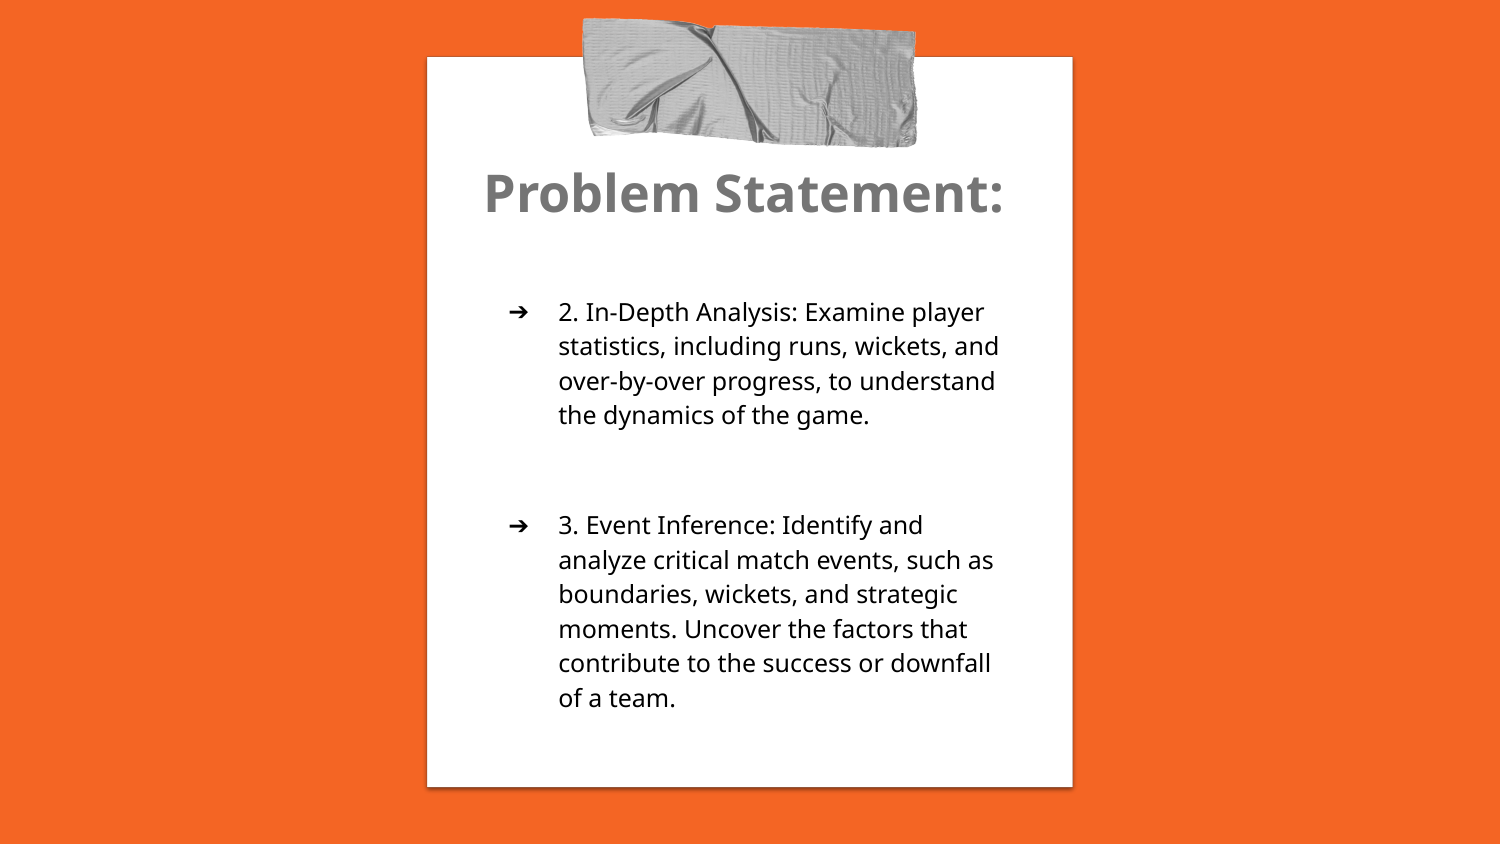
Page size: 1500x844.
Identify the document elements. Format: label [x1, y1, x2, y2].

picture [400, 16, 1100, 818]
